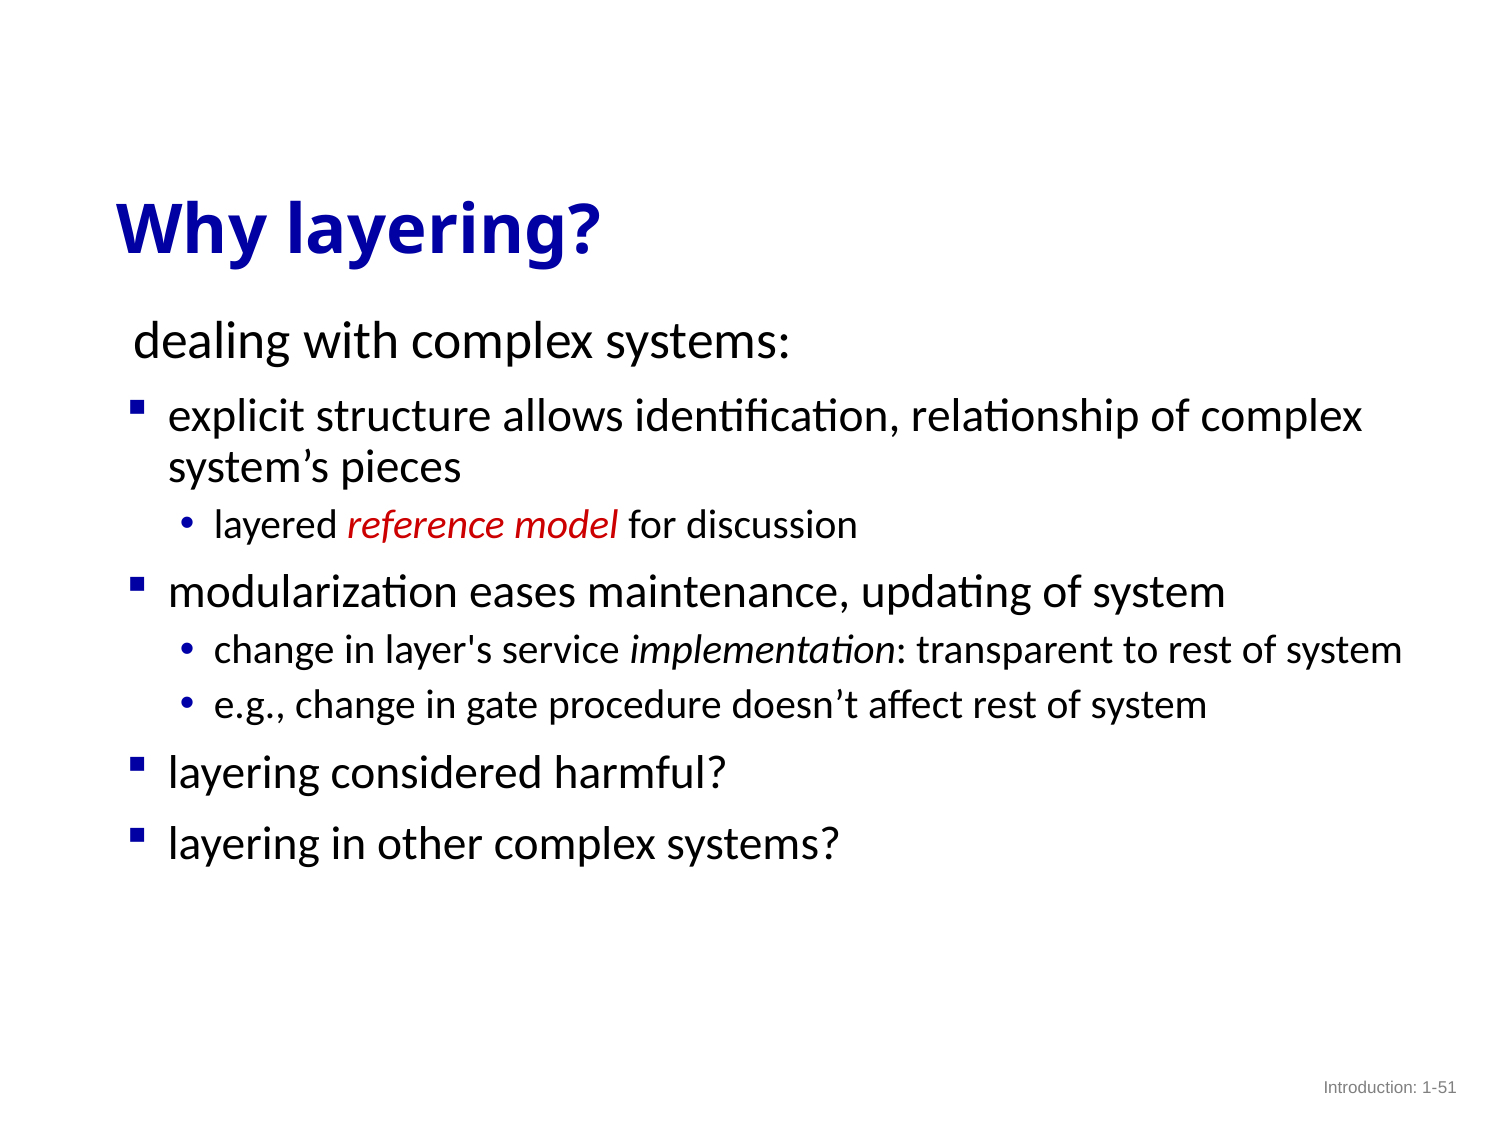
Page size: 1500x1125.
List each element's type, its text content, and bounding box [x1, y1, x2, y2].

title Why layering? [101, 176, 1396, 287]
text_box dealing with complex systems: explicit structure allows identification, relationship of complex system’s pieces layered reference model for discussion modularization eases maintenance, updating of system change in layer's service implementation: transparent to rest of system e.g., change in gate procedure doesn’t affect rest of system layering considered harmful? layering in other complex systems? [101, 307, 1423, 913]
slide_number Introduction: 1-51 [1134, 1056, 1472, 1117]
